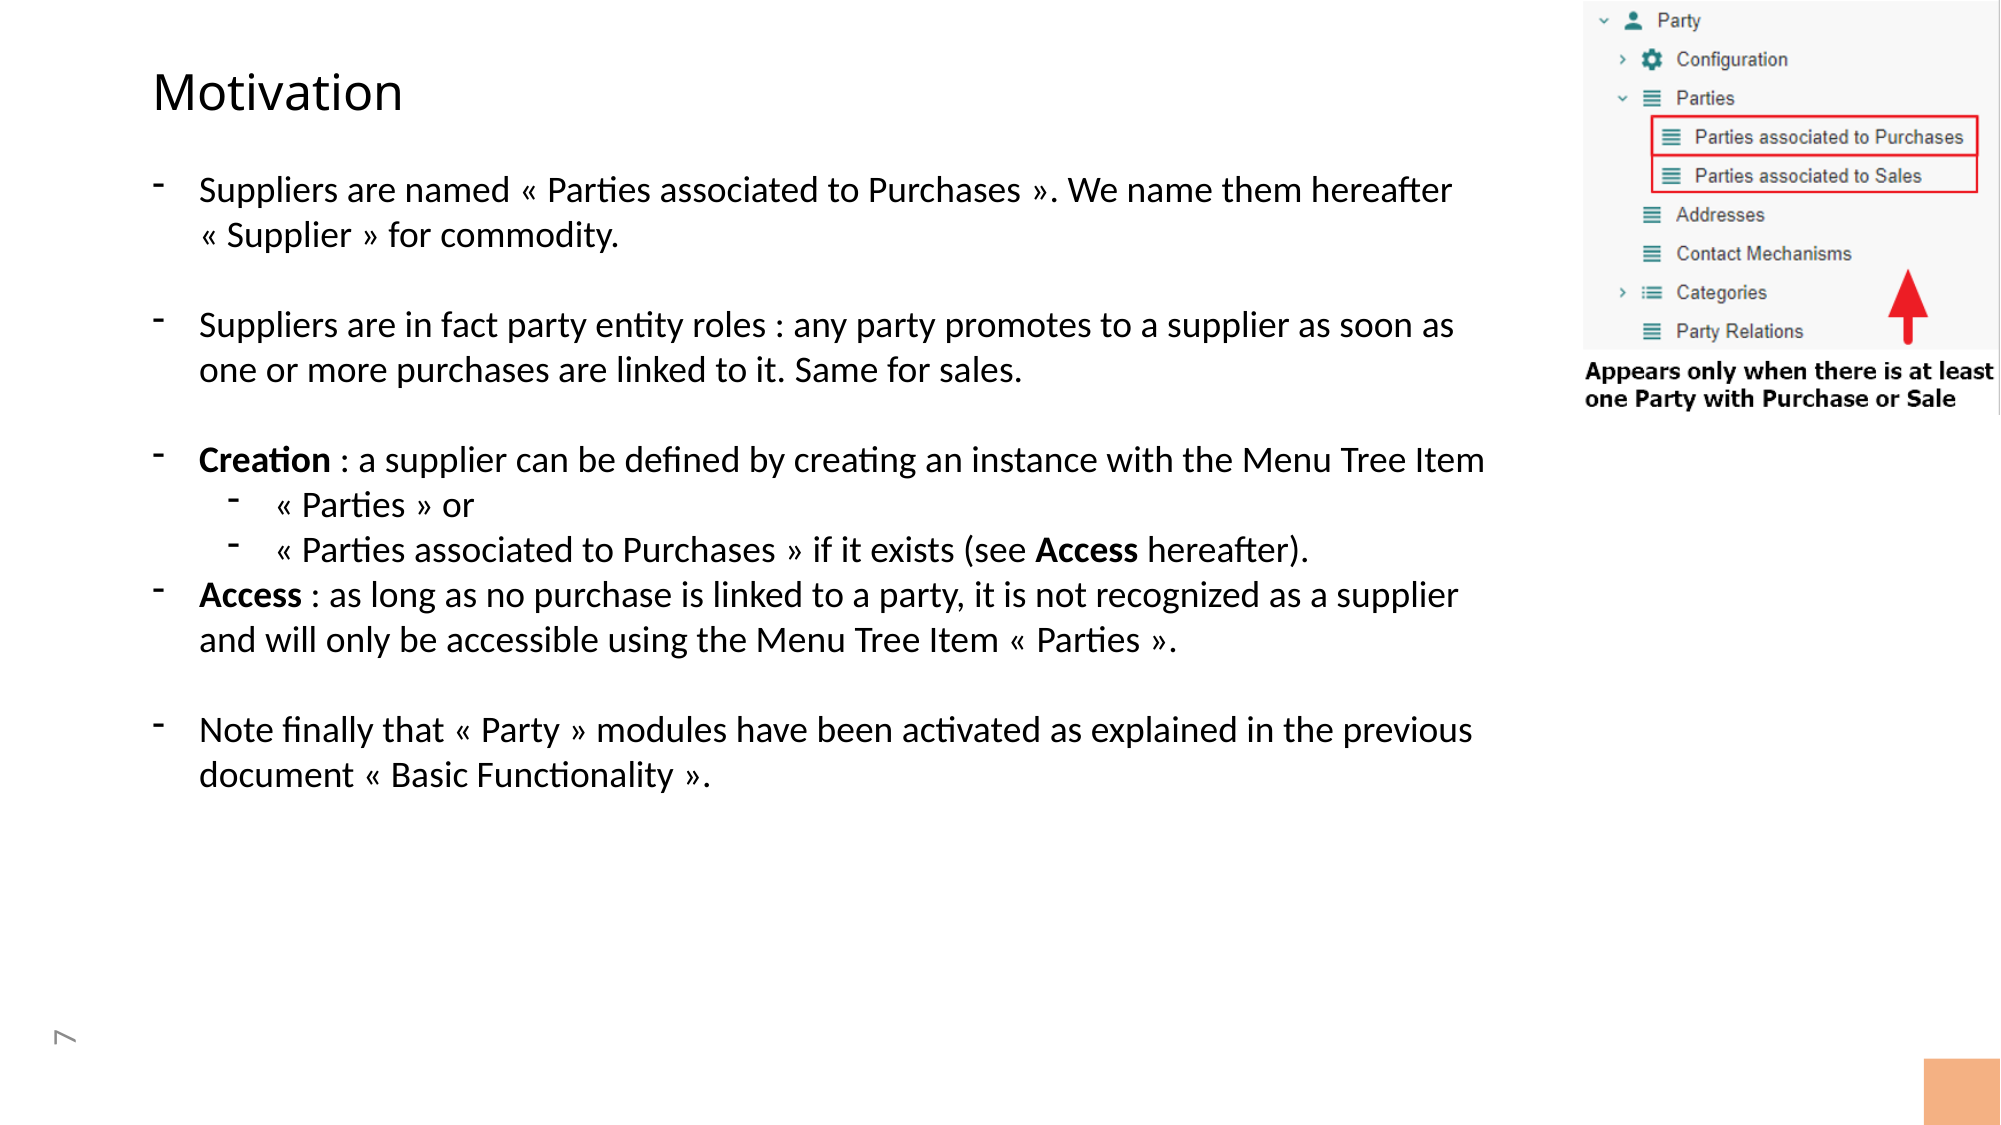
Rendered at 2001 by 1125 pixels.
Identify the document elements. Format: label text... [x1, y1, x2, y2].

text_box Suppliers are named « Parties associated to Purchases ». We name them hereafter « Supplier » for commodity. Suppliers are in fact party entity roles : any party promotes to a supplier as soon as one or more purchases are linked to it. Same for sales. Creation : a supplier can be defined by creating an instance with the Menu Tree Item « Parties » or « Parties associated to Purchases » if it exists (see Access hereafter). Access : as long as no purchase is linked to a party, it is not recognized as a supplier and will only be accessible using the Menu Tree Item « Parties ». Note finally that « Party » modules have been activated as explained in the previous document « Basic Functionality ». [137, 157, 1511, 803]
picture [1581, 0, 2000, 415]
title Motivation [137, 59, 1581, 136]
text_box [1923, 1058, 2000, 1125]
slide_number 7 [32, 969, 93, 1108]
